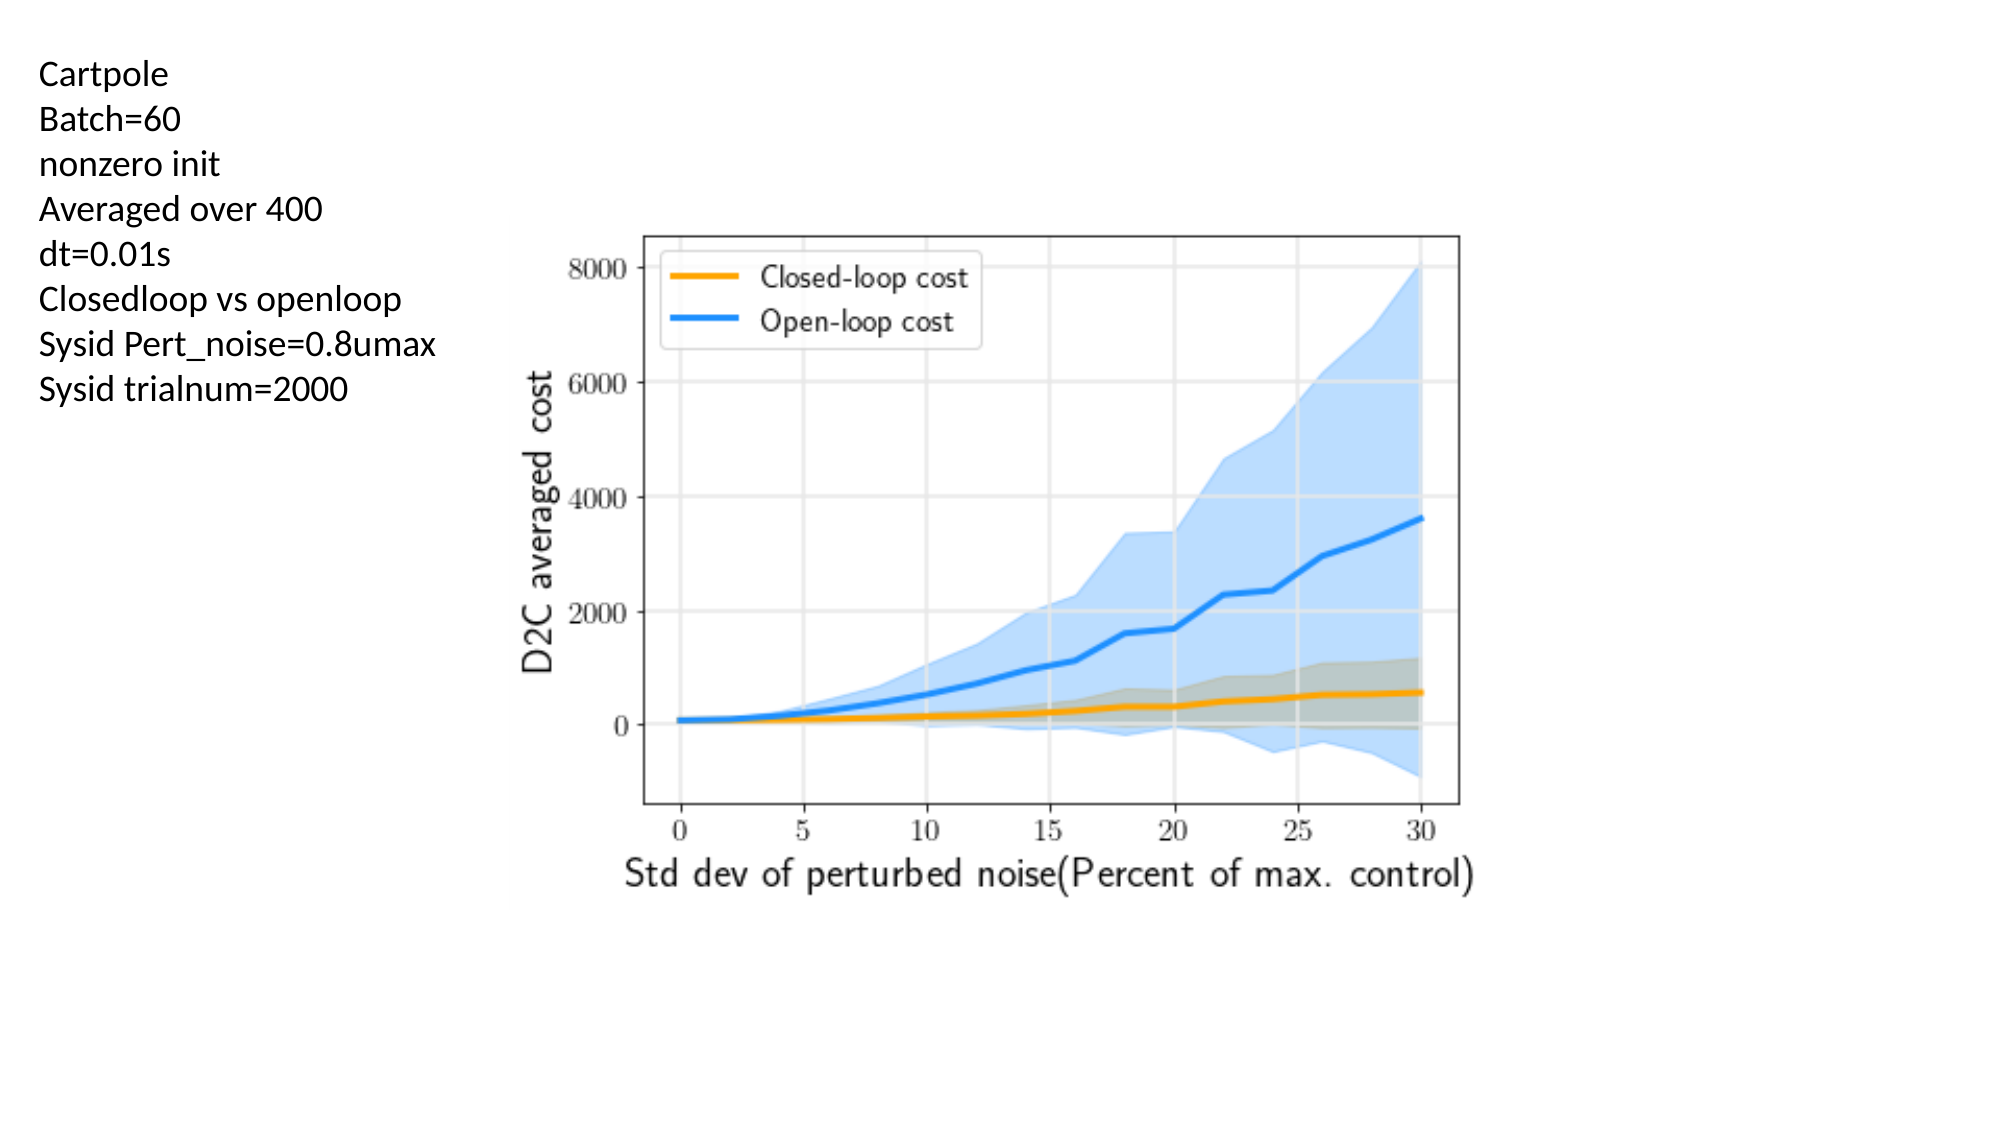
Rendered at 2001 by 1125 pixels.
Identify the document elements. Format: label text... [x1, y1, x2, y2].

text_box Cartpole Batch=60 nonzero init Averaged over 400 dt=0.01s Closedloop vs openloop Sysid Pert_noise=0.8umax Sysid trialnum=2000 [24, 41, 464, 416]
picture [508, 215, 1492, 910]
